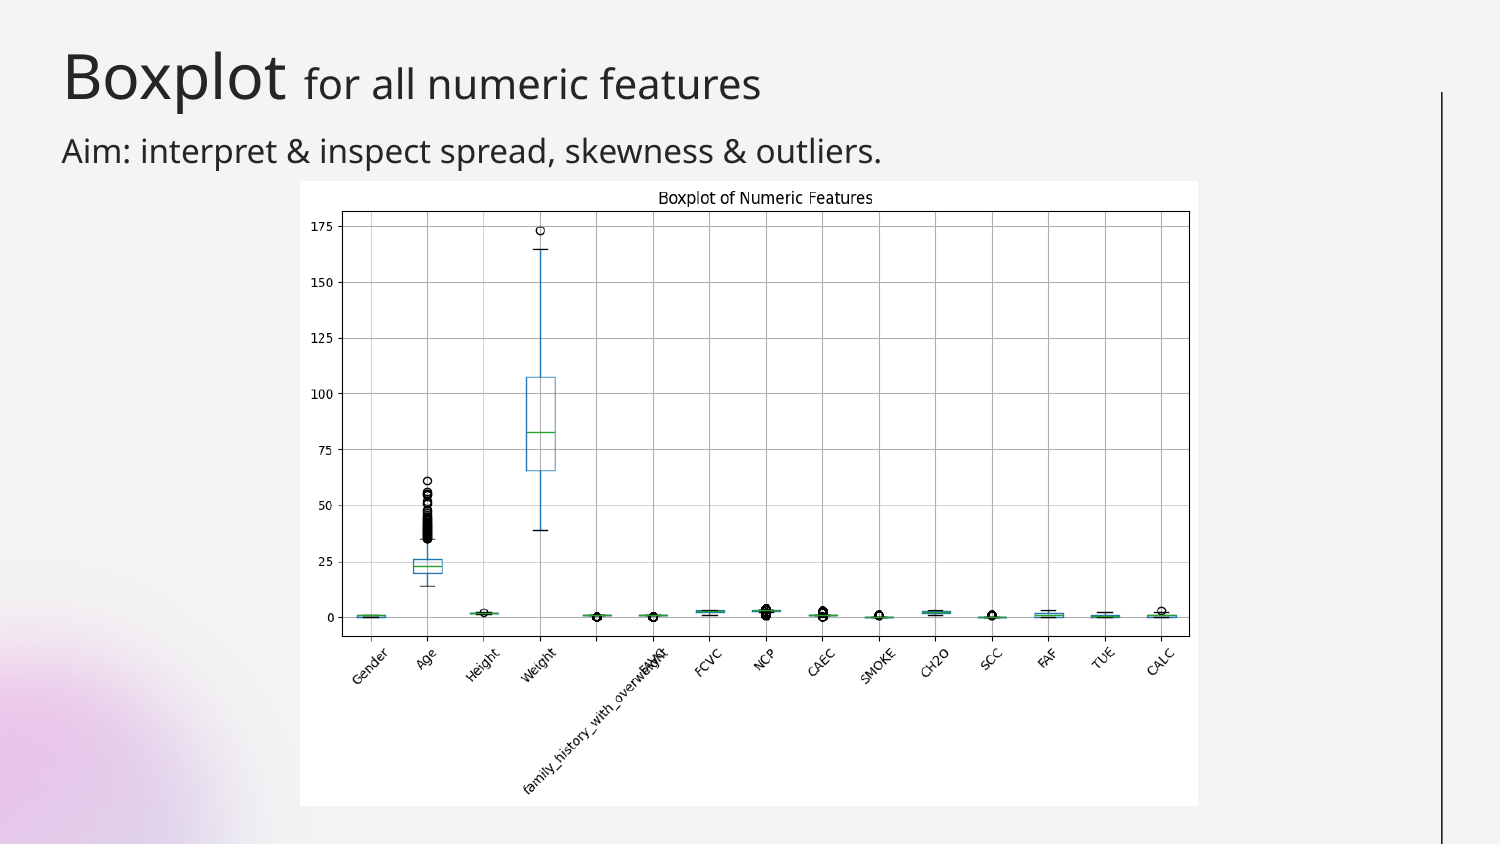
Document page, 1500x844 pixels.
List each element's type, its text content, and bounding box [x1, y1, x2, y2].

text_box Aim: interpret & inspect spread, skewness & outliers. [46, 115, 1114, 181]
picture [300, 180, 1199, 806]
title Boxplot for all numeric features [47, 22, 1311, 117]
